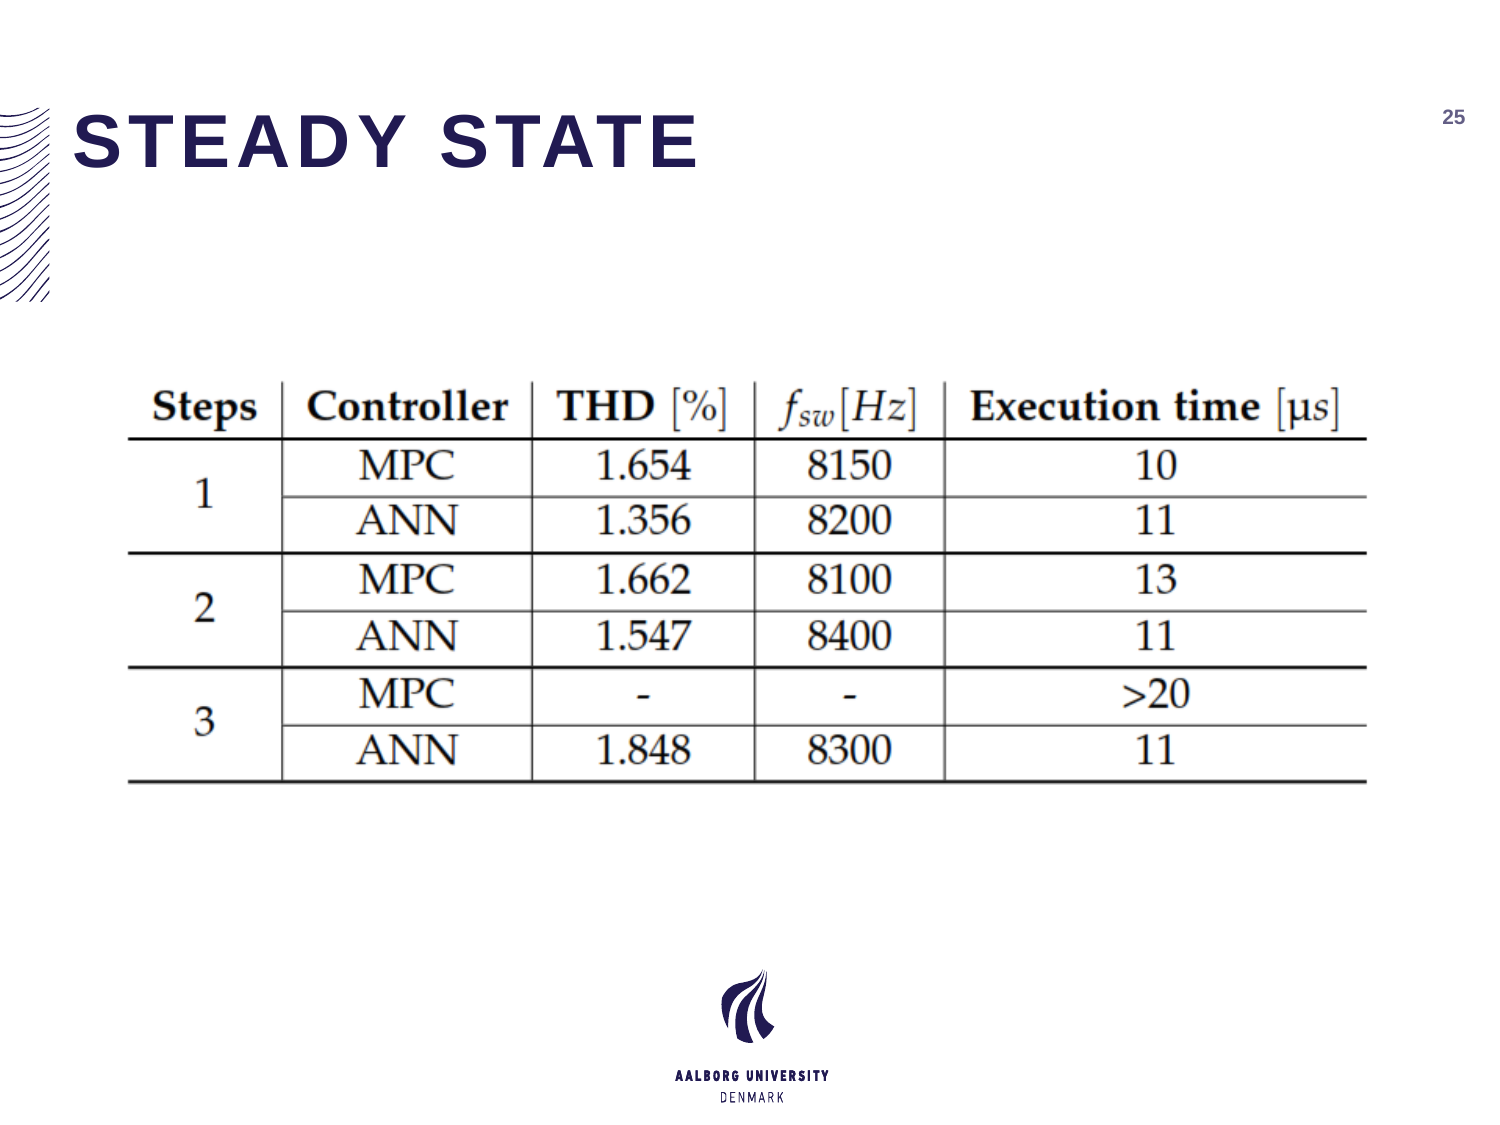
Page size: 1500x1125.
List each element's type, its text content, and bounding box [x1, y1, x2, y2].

title STEADY STATE [72, 60, 914, 303]
slide_number 25 [1395, 97, 1466, 135]
picture [111, 372, 1389, 791]
